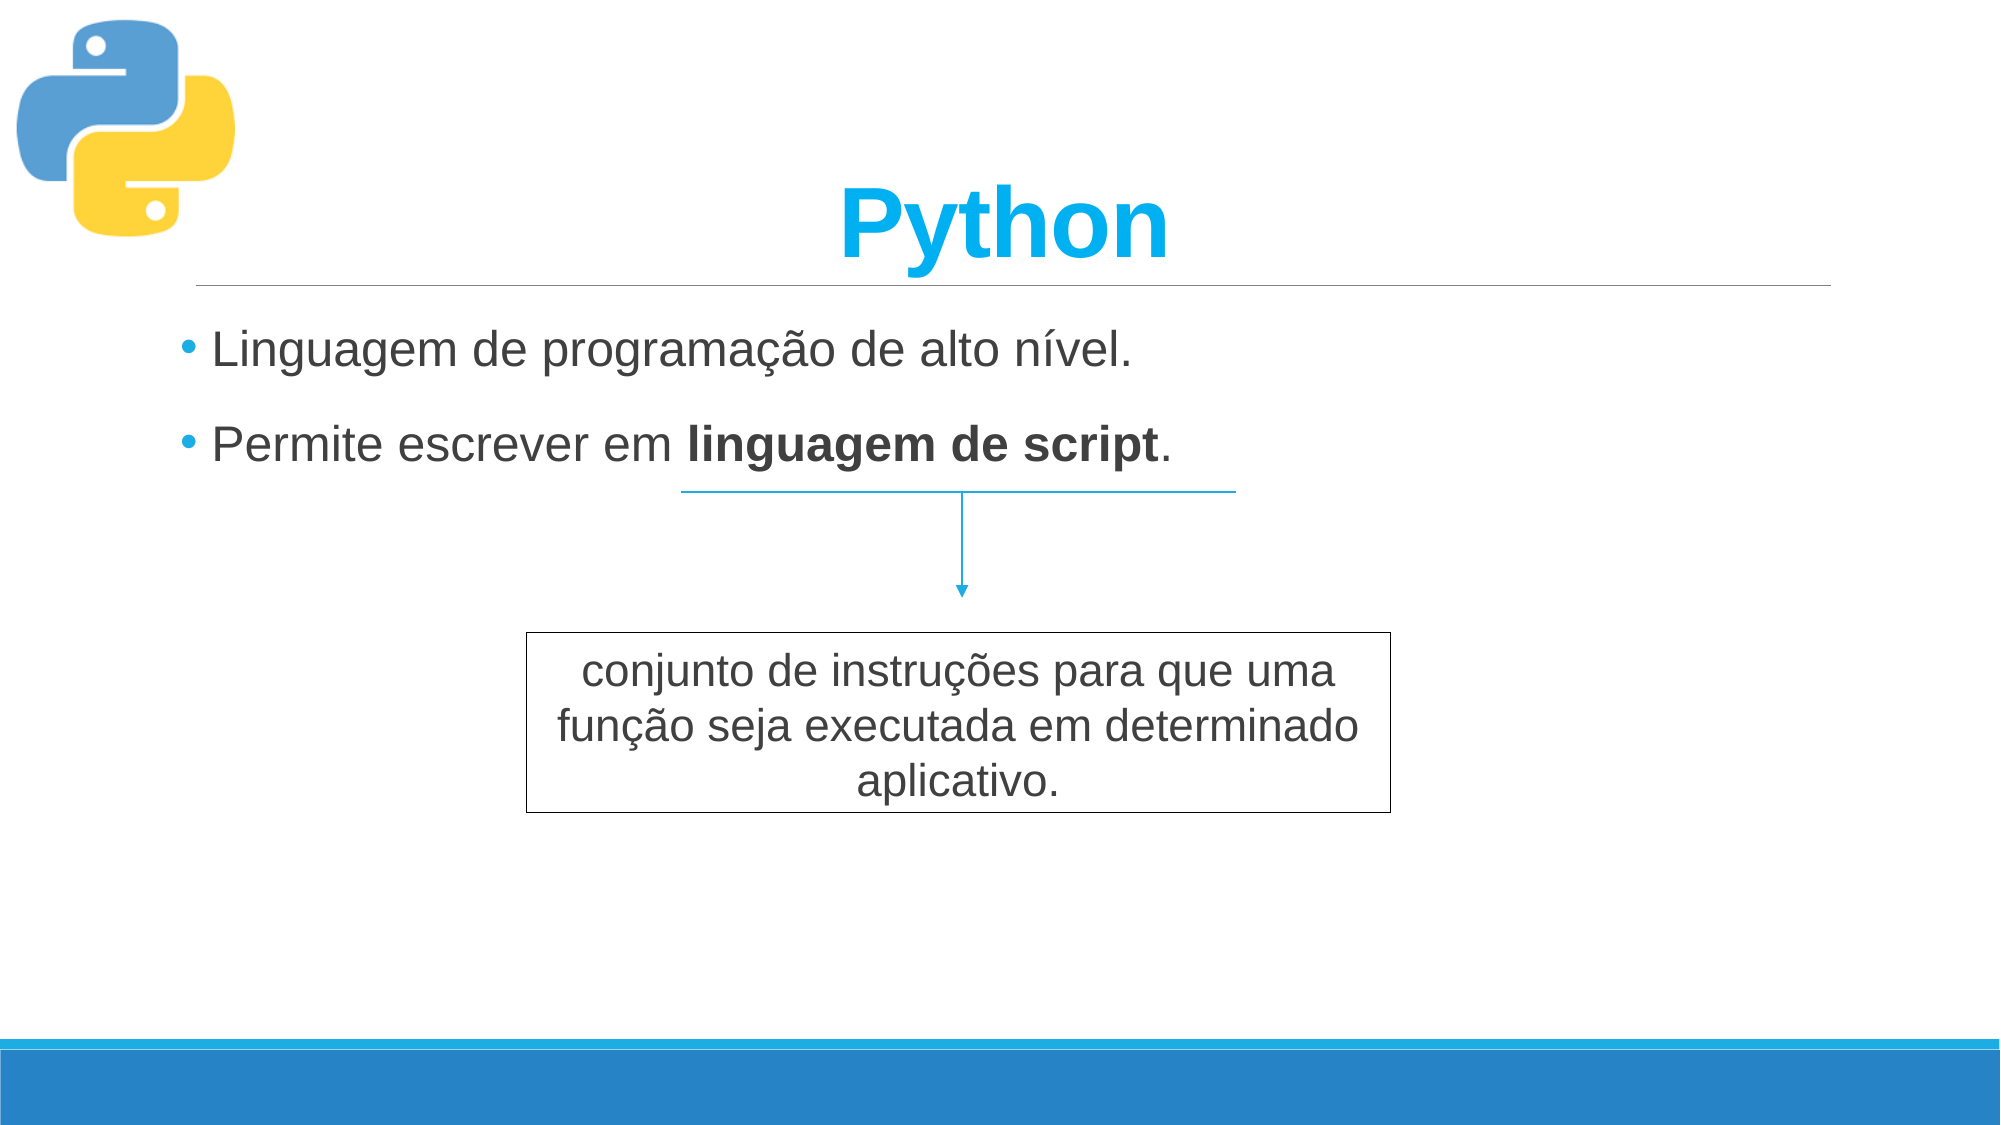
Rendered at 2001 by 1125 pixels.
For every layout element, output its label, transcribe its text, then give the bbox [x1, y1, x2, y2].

title Python [180, 47, 1830, 285]
list Linguagem de programação de alto nível. Permite escrever em linguagem de script. [180, 302, 1830, 1002]
text_box conjunto de instruções para que uma função seja executada em determinado aplicativo. [526, 632, 1391, 813]
picture [0, 3, 256, 244]
